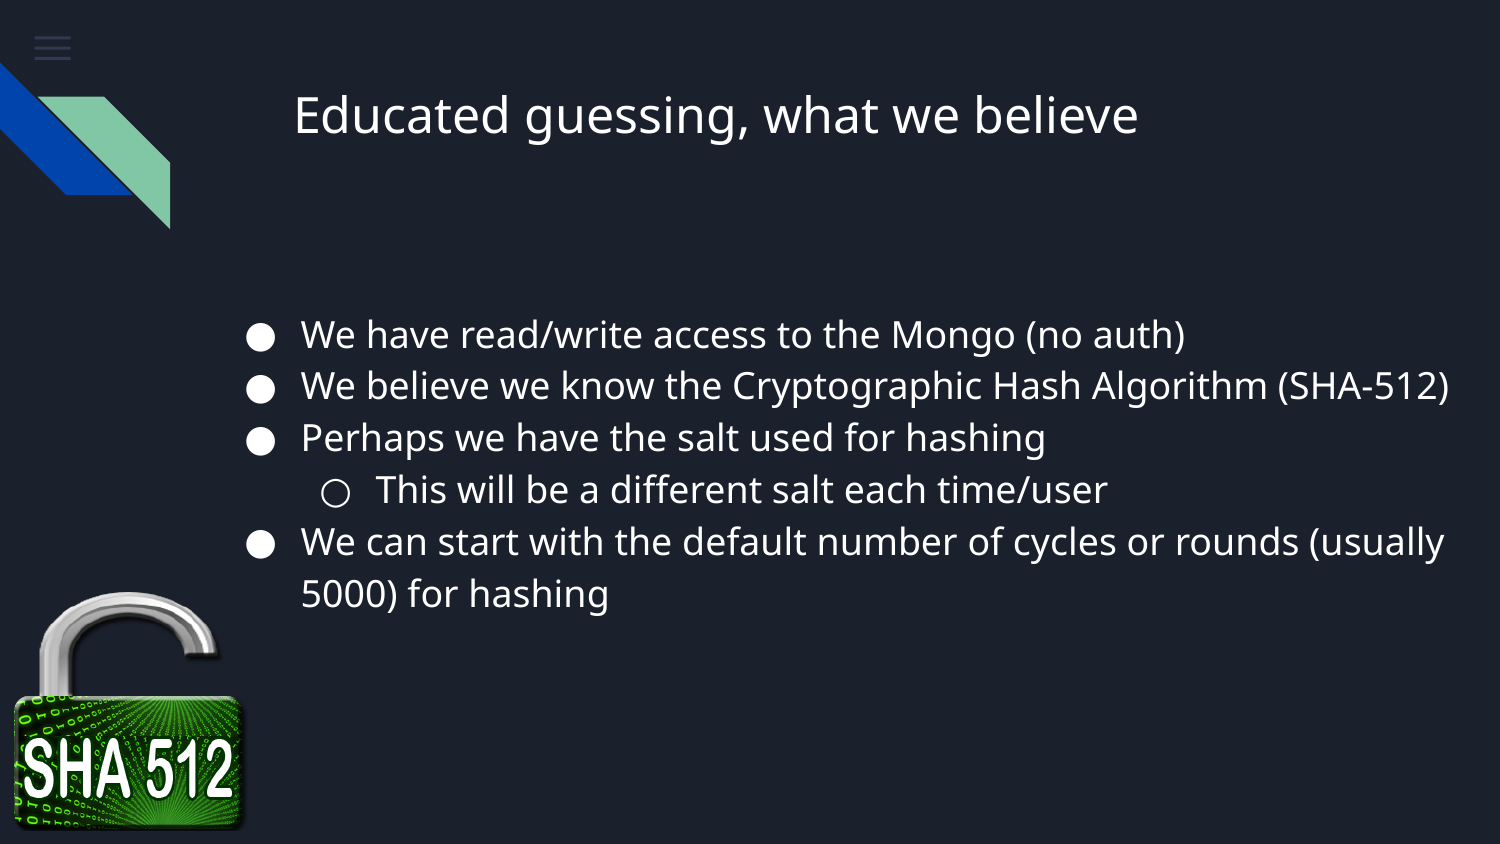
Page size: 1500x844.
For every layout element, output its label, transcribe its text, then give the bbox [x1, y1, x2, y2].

title Educated guessing, what we believe [278, 68, 1339, 219]
picture [6, 589, 249, 832]
list We have read/write access to the Mongo (no auth) We believe we know the Cryptographic Hash Algorithm (SHA-512) Perhaps we have the salt used for hashing This will be a different salt each time/user We can start with the default number of cycles or rounds (usually 5000) for hashing [210, 289, 1500, 661]
